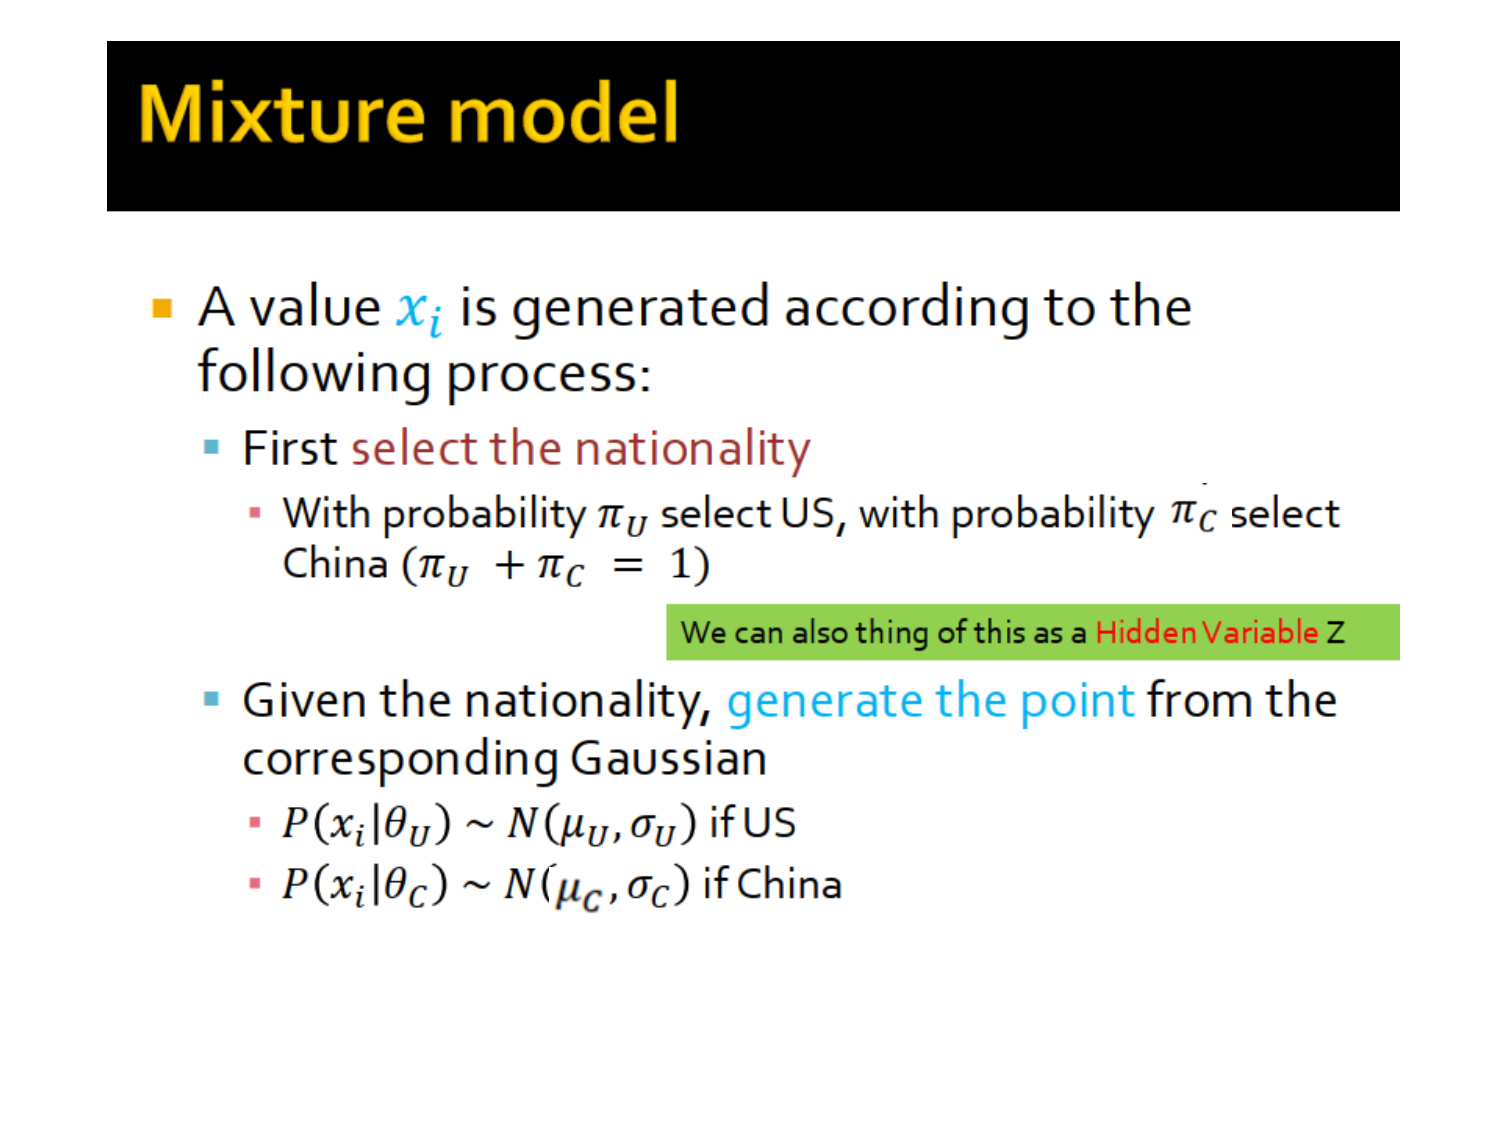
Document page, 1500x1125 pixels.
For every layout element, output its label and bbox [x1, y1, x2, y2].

text_box [106, 41, 1400, 926]
